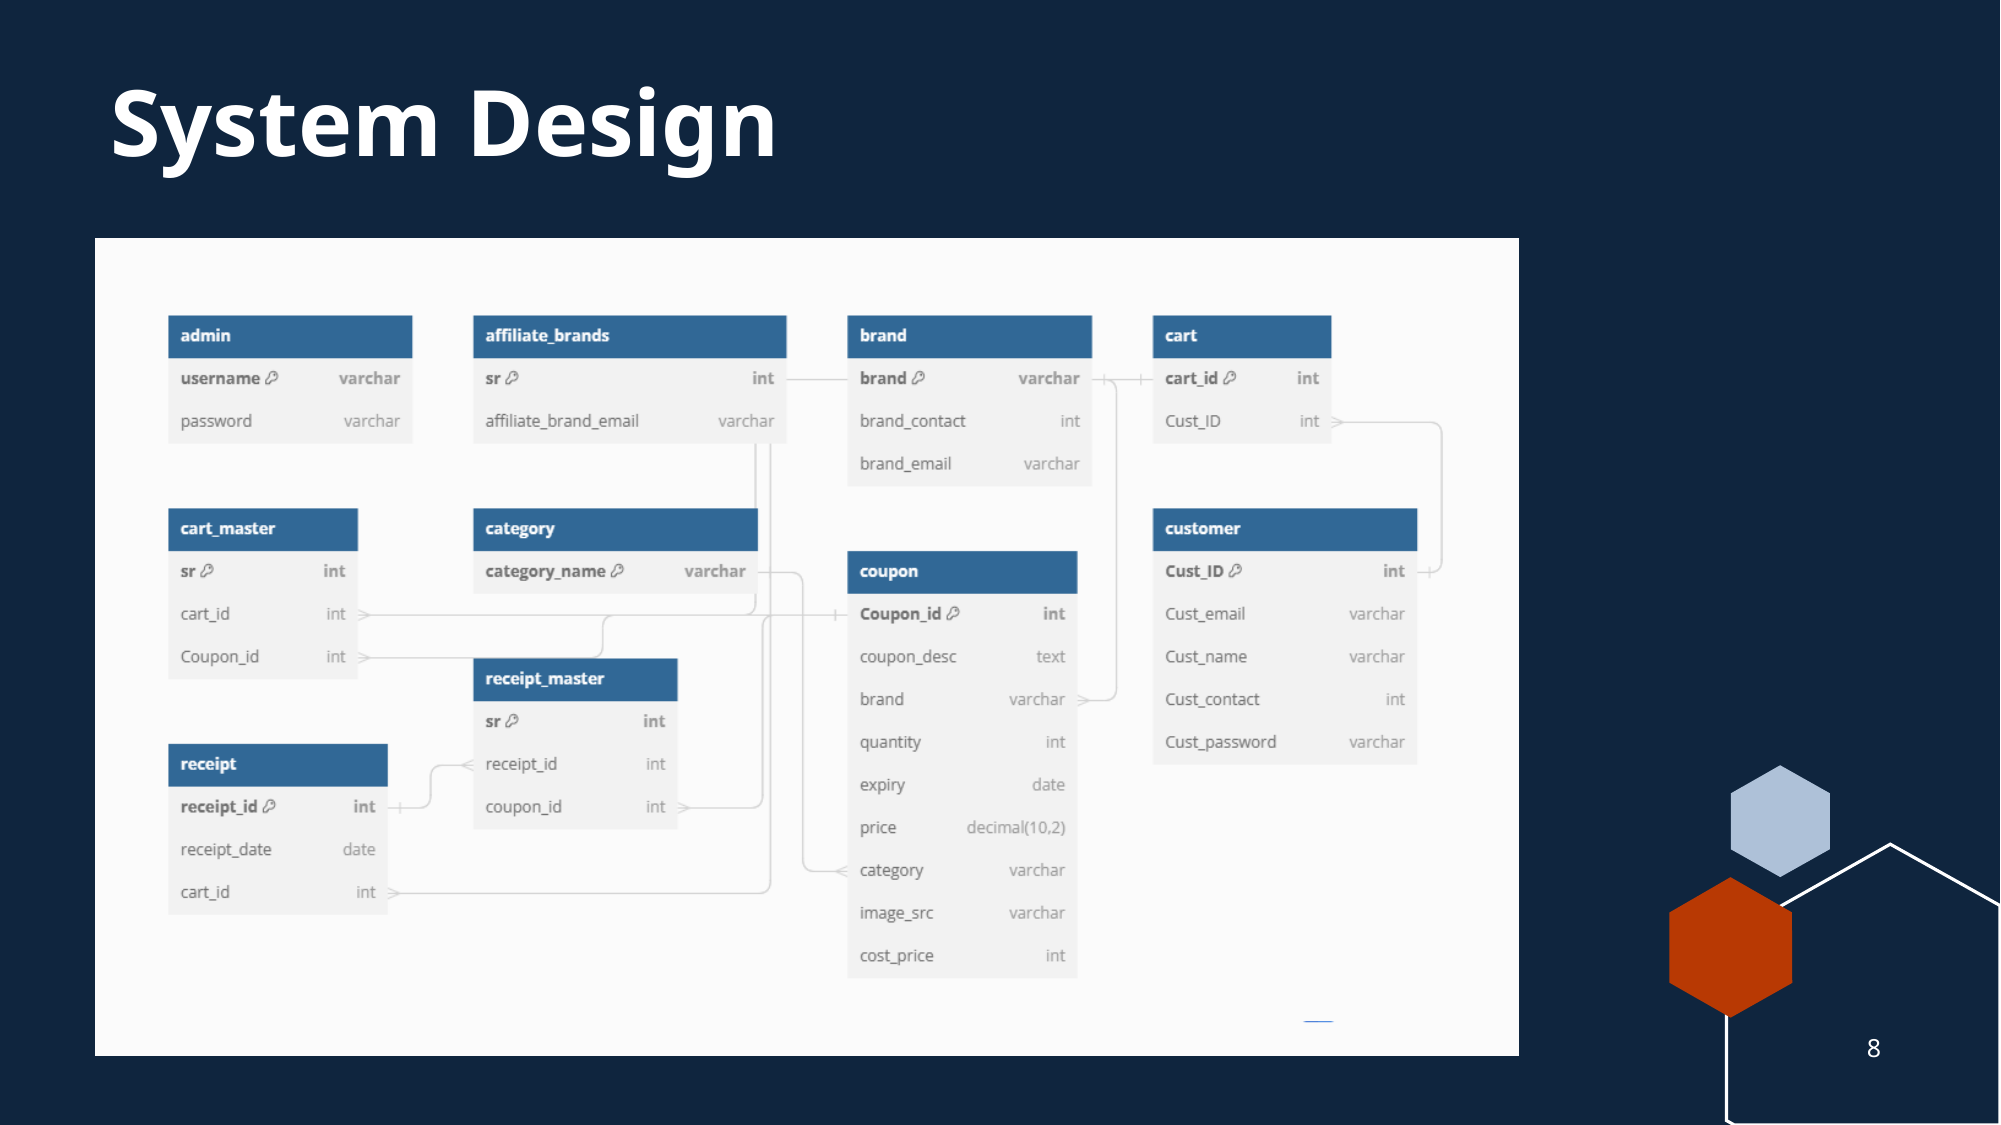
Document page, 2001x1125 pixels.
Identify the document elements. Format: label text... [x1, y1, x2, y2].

title System Design [95, 69, 1882, 303]
text_box 8 [1836, 1019, 1912, 1080]
picture [95, 238, 1519, 1056]
